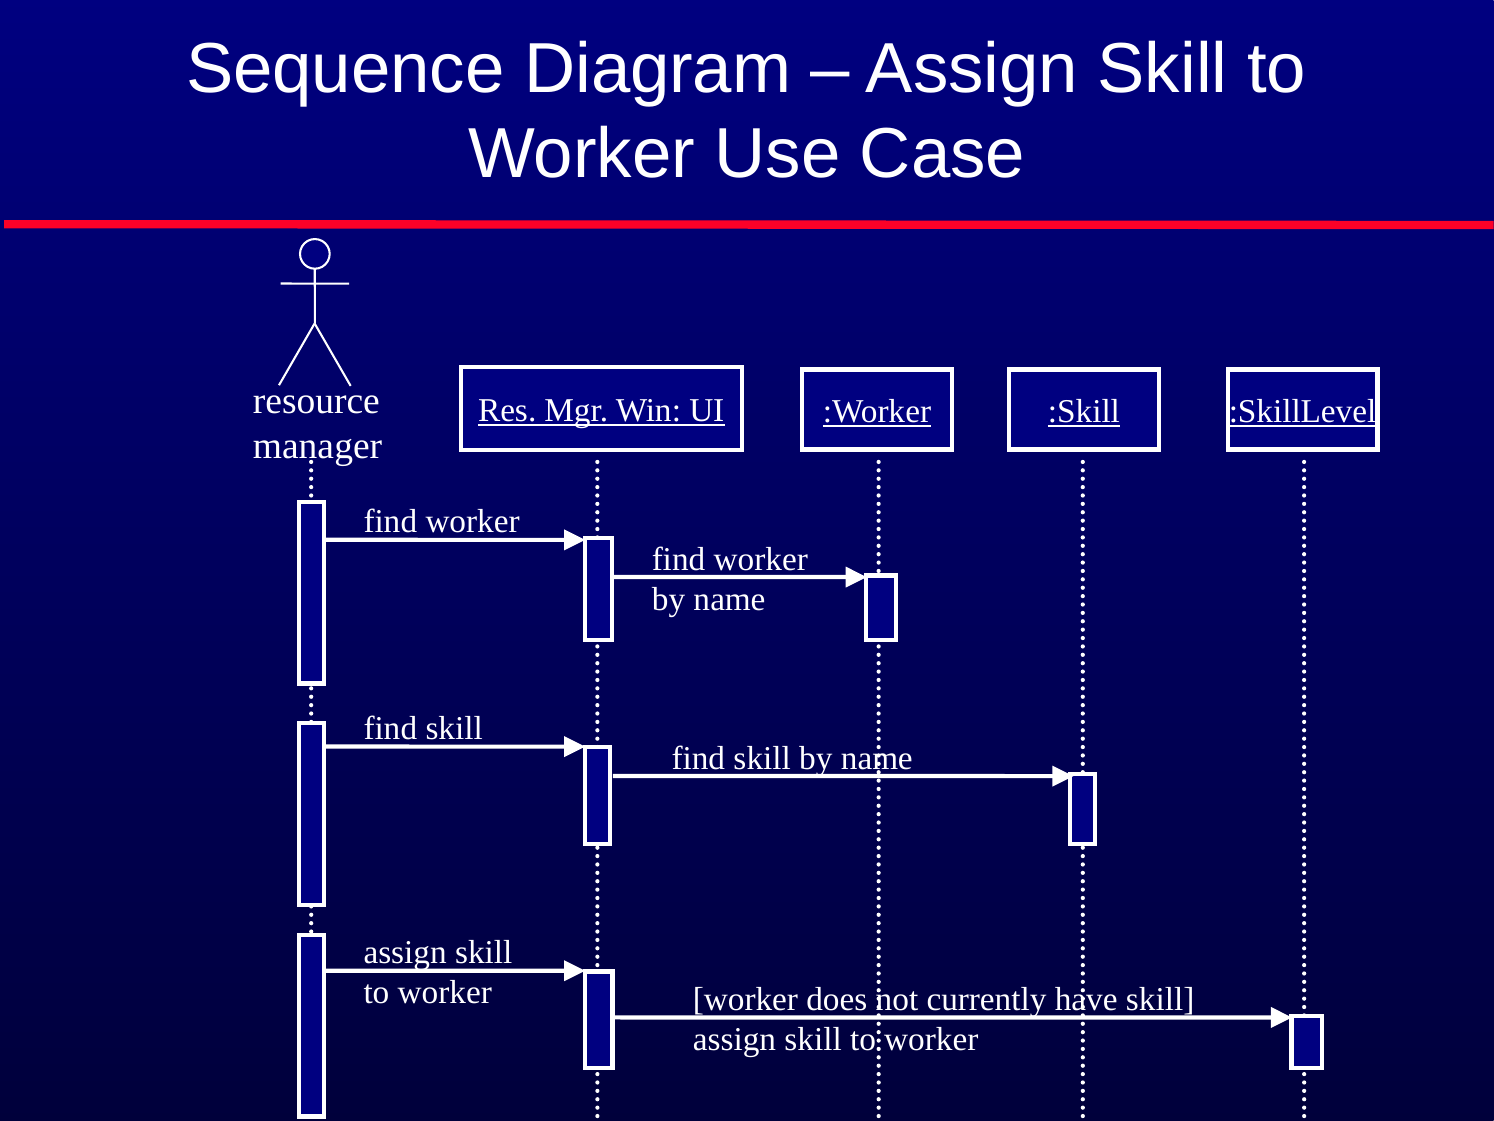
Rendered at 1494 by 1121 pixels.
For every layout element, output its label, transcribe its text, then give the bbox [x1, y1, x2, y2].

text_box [323, 698, 586, 755]
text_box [612, 728, 1074, 785]
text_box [323, 922, 586, 1019]
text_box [323, 491, 586, 548]
title Sequence Diagram – Assign Skill to Worker Use Case [111, 0, 1383, 200]
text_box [612, 529, 867, 626]
text_box [585, 538, 613, 640]
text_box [612, 969, 1293, 1066]
text_box [298, 501, 324, 684]
text_box [1070, 774, 1096, 844]
text_box [585, 746, 610, 844]
text_box :SkillLevel [1227, 369, 1378, 450]
text_box Res. Mgr. Win: UI [460, 367, 743, 450]
text_box :Skill [1009, 369, 1159, 450]
text_box [866, 575, 897, 640]
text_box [237, 238, 398, 474]
text_box [298, 935, 324, 1117]
text_box [1296, 1016, 1322, 1069]
text_box [298, 723, 324, 905]
text_box :Worker [802, 369, 952, 450]
text_box [585, 971, 609, 1069]
